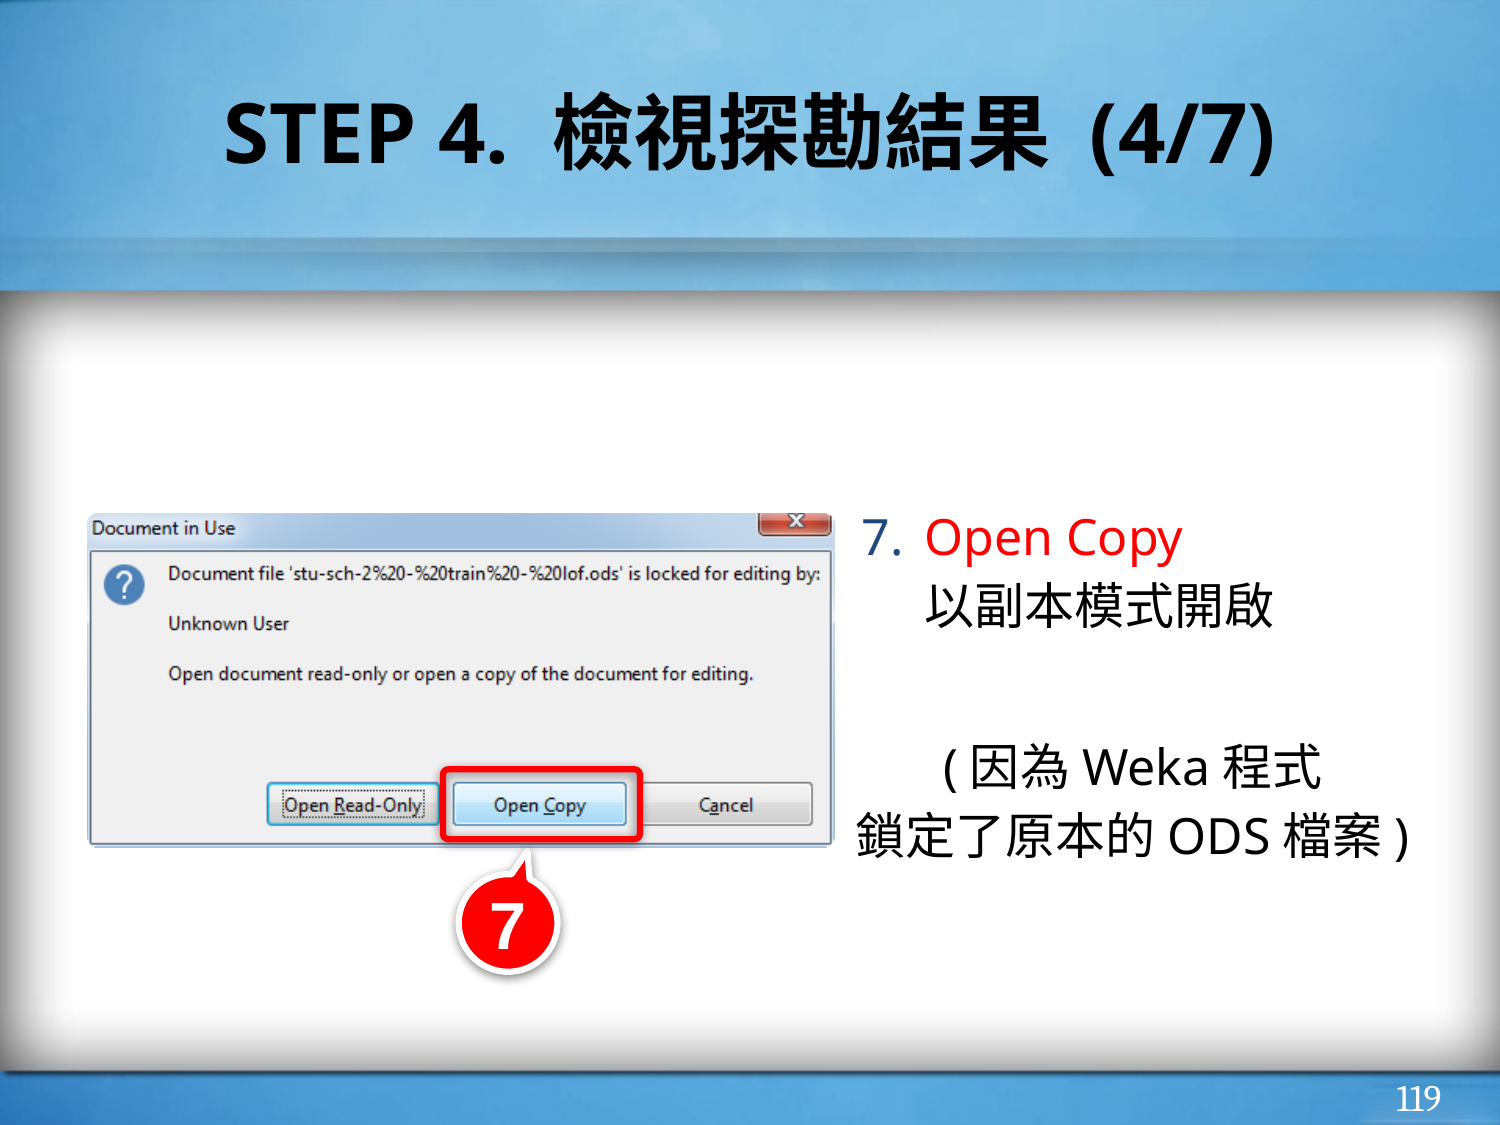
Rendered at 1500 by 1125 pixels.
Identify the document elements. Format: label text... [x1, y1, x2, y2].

list Open Copy 以副本模式開啟 (因為Weka程式 鎖定了原本的ODS檔案) [834, 293, 1432, 1067]
slide_number ‹#› [1350, 1074, 1488, 1118]
picture [0, 0, 1500, 1125]
title STEP 4. 檢視探勘結果 (4/7) [78, 27, 1422, 232]
text_box 7 [458, 857, 558, 972]
